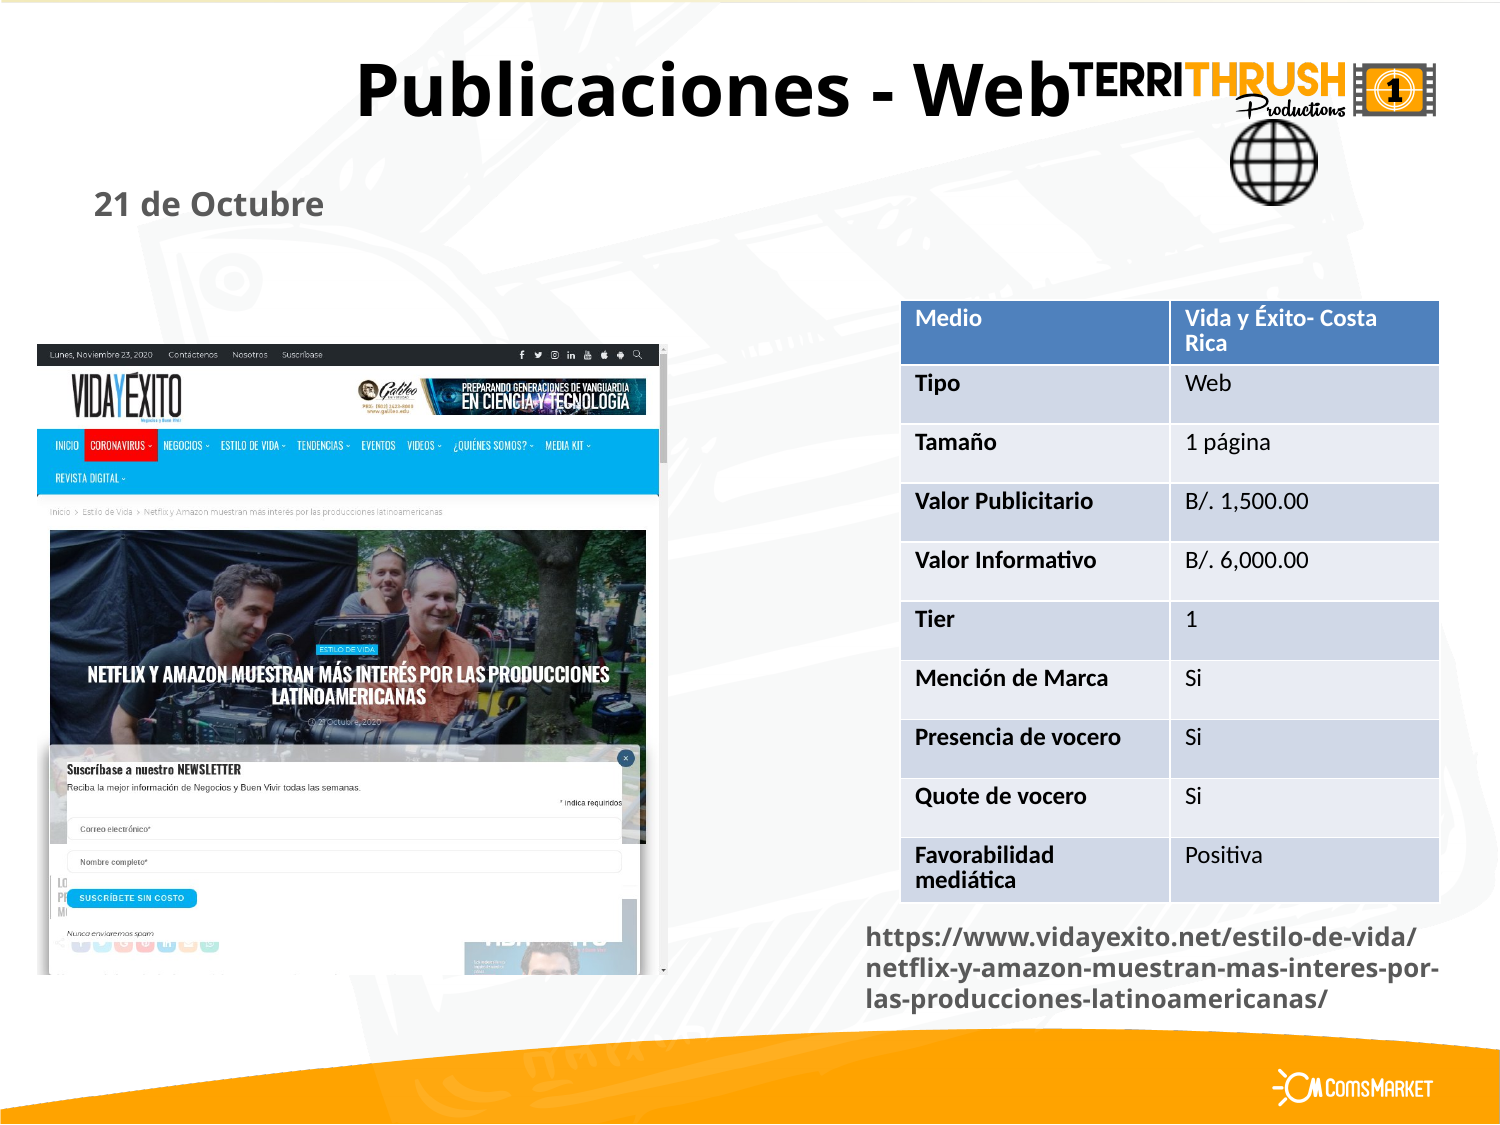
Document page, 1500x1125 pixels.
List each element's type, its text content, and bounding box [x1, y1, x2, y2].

table_cell Mención de Marca [901, 661, 1169, 719]
table_cell 1 [1171, 602, 1439, 660]
table_cell Si [1171, 779, 1439, 837]
picture [0, 0, 1500, 1125]
table_cell Positiva [1171, 838, 1439, 902]
table_cell Tier [901, 602, 1169, 660]
table_header Medio [901, 301, 1169, 364]
table_cell B/. 1,500.00 [1171, 484, 1439, 541]
table_cell Tipo [901, 366, 1169, 423]
table_cell Web [1171, 366, 1439, 423]
table_cell Si [1171, 661, 1439, 719]
text_box 21 de Octubre [59, 179, 360, 225]
title Publicaciones - Web [210, 49, 1217, 138]
table_cell Presencia de vocero [901, 720, 1169, 778]
table_cell 1 página [1171, 425, 1439, 482]
table_cell Valor Informativo [901, 543, 1169, 600]
table_cell Si [1171, 720, 1439, 778]
table_header Vida y Éxito- Costa Rica [1171, 301, 1439, 364]
table_cell Valor Publicitario [901, 484, 1169, 541]
table_cell B/. 6,000.00 [1171, 543, 1439, 600]
text_box https://www.vidayexito.net/estilo-de-vida/netflix-y-amazon-muestran-mas-interes-por-las-producciones-latinoamericanas/ [857, 920, 1479, 1016]
table_cell Tamaño [901, 425, 1169, 482]
table_cell Favorabilidad mediática [901, 838, 1169, 902]
table_cell Quote de vocero [901, 779, 1169, 837]
